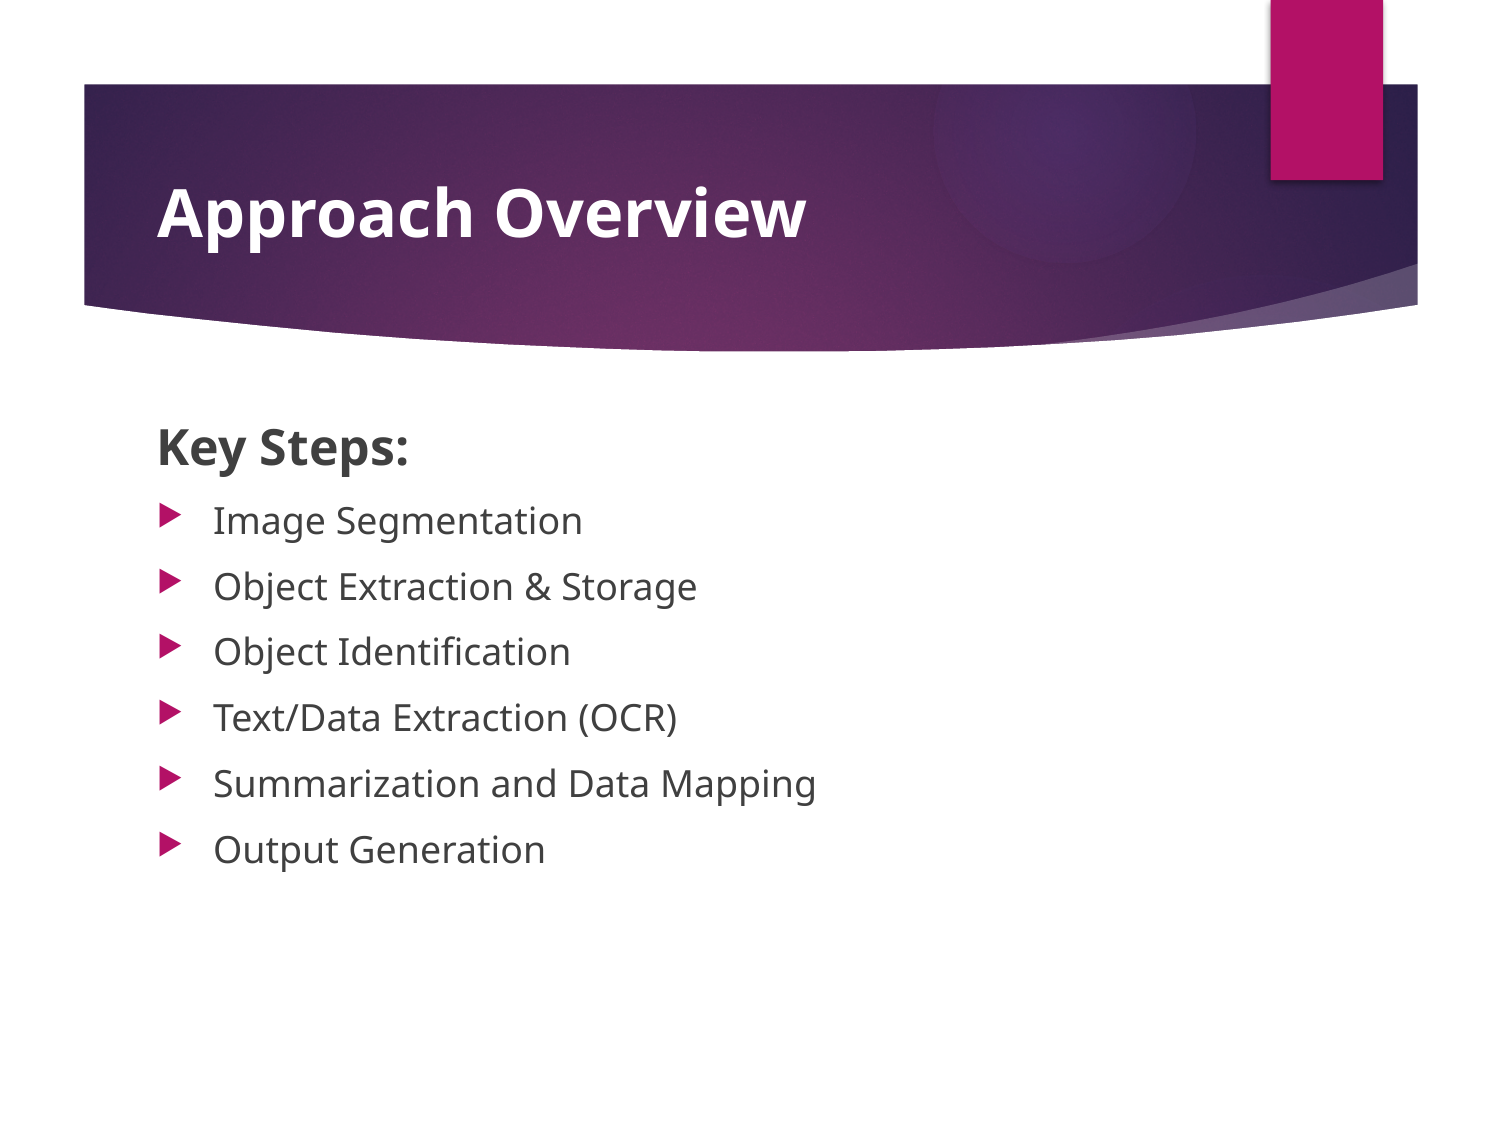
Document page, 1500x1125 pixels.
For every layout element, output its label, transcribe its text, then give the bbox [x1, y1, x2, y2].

list Key Steps: Image Segmentation Object Extraction & Storage Object Identification Text/Data Extraction (OCR) Summarization and Data Mapping Output Generation [141, 408, 1183, 988]
title Approach Overview [142, 152, 1183, 269]
